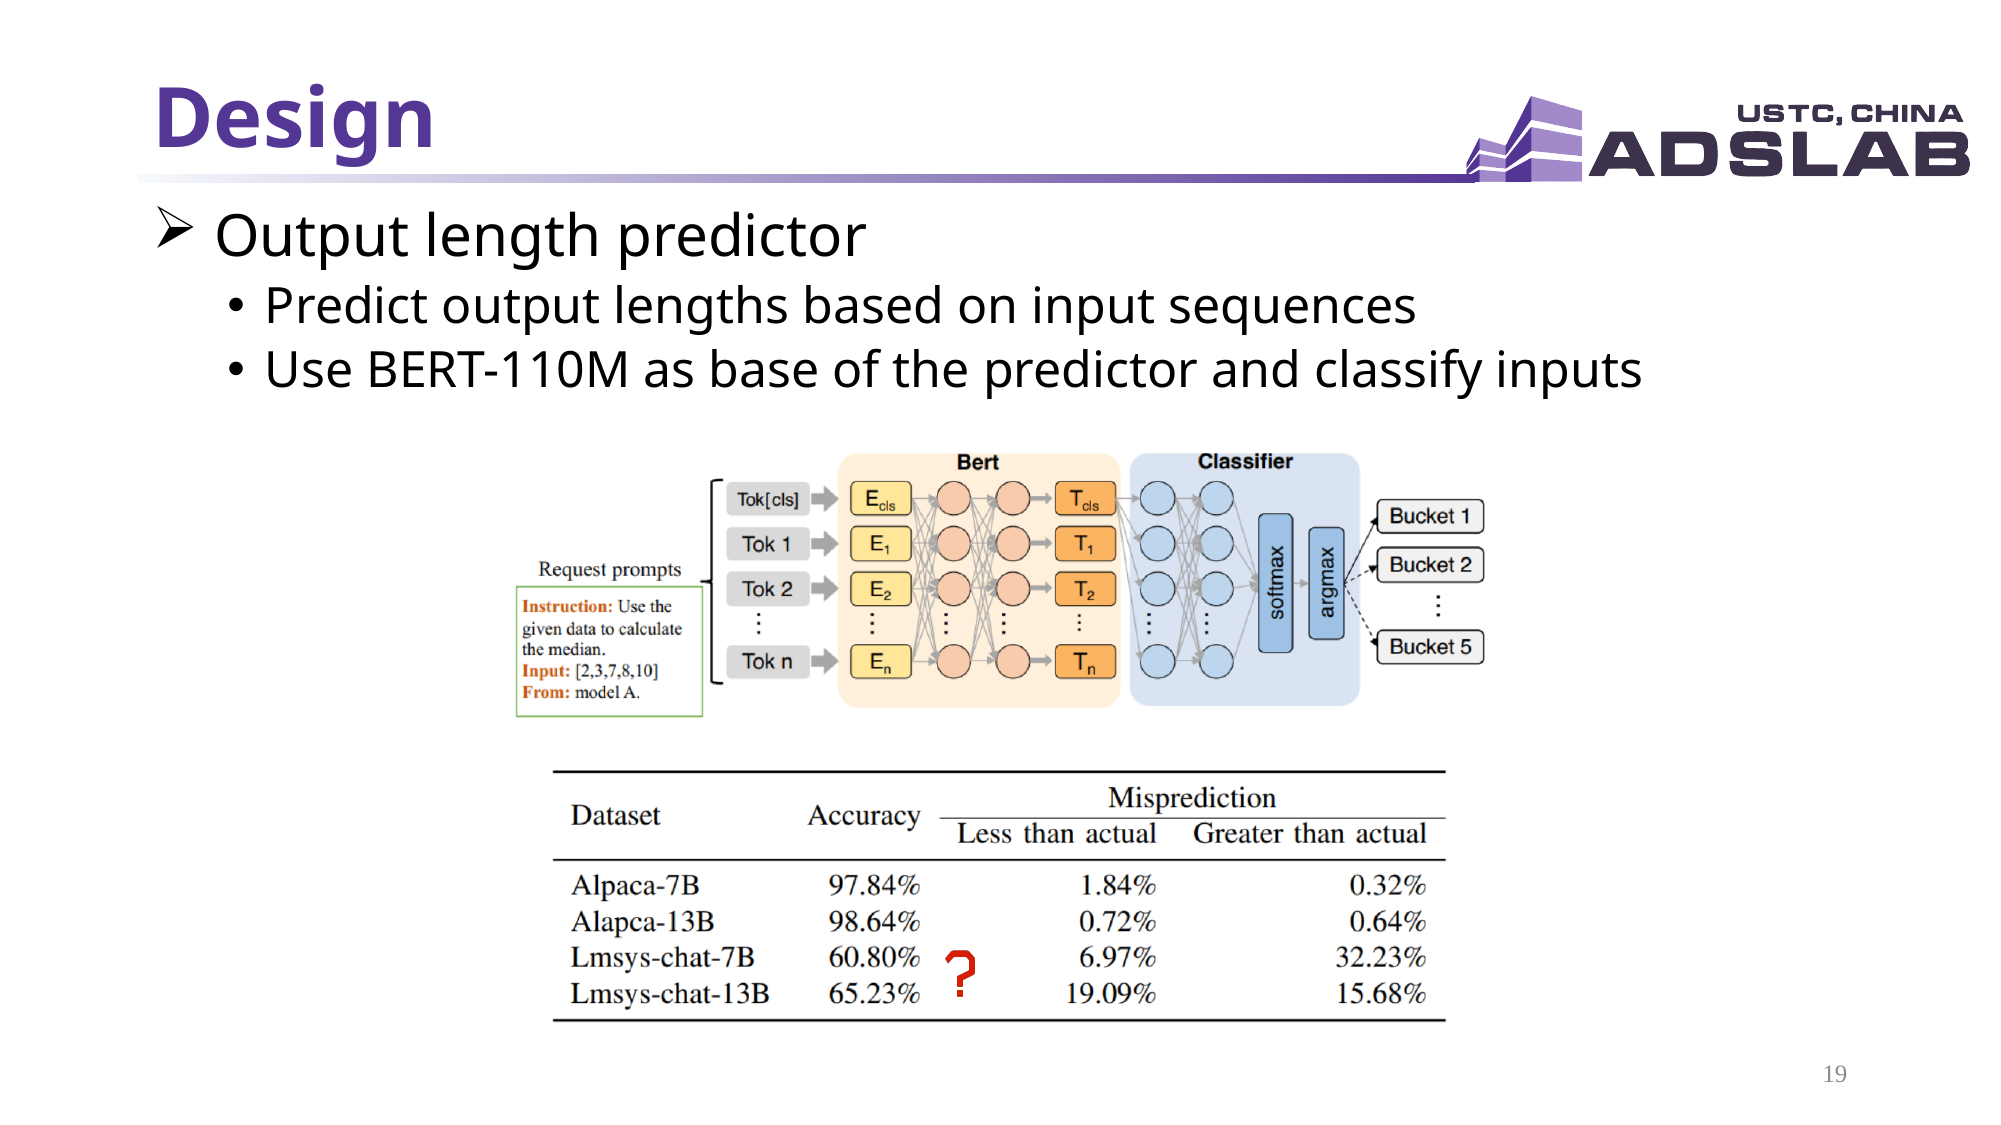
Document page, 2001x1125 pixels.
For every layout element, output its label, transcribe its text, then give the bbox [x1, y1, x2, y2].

picture [1470, 93, 1976, 183]
title Design [137, 63, 1863, 177]
list Output length predictor Predict output lengths based on input sequences Use BERT-110M as base of the predictor and classify inputs [137, 199, 1863, 1014]
picture [499, 414, 1501, 735]
picture [545, 757, 1455, 1036]
